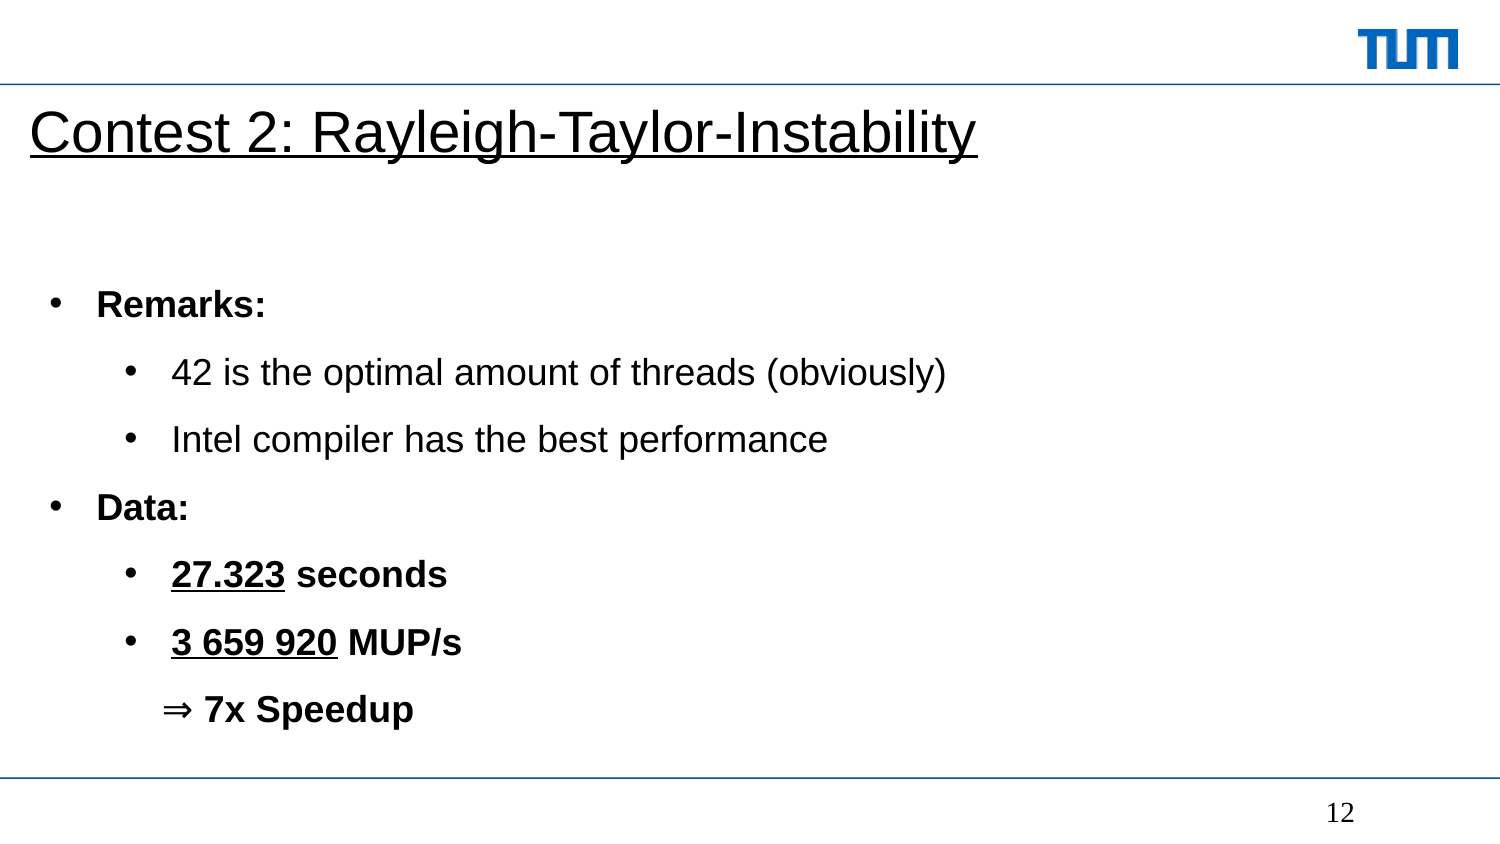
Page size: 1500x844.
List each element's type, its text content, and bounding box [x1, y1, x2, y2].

picture [1358, 29, 1458, 69]
text_box Remarks: 42 is the optimal amount of threads (obviously) Intel compiler has the best performance Data: 27.323 seconds 3 659 920 MUP/s ⇒ 7x Speedup [34, 250, 963, 844]
title Contest 2: Rayleigh-Taylor-Instability [29, 89, 1477, 178]
